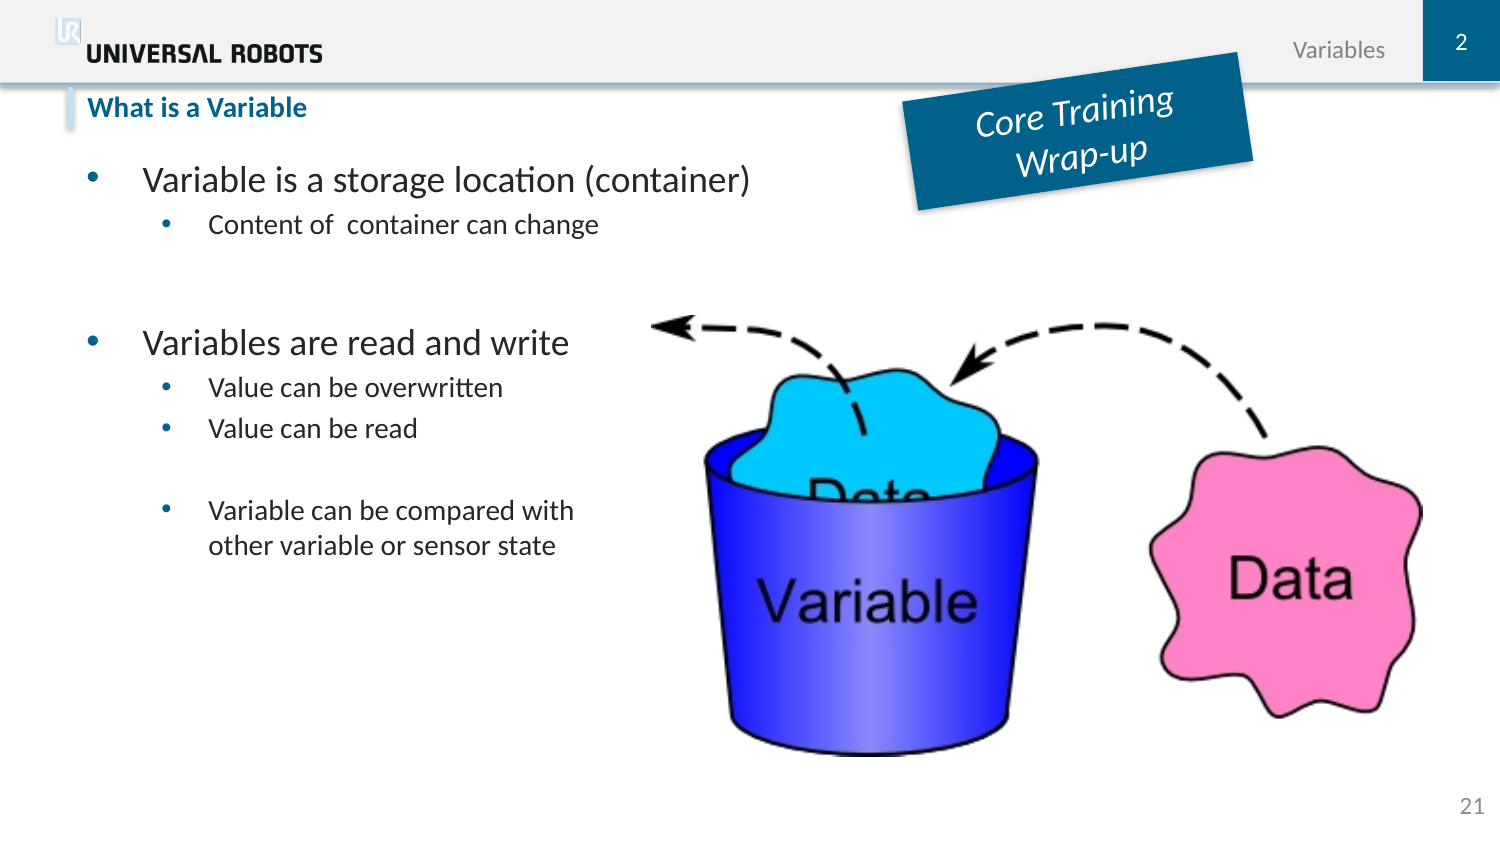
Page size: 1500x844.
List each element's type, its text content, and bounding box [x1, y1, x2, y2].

picture [55, 18, 322, 63]
slide_number 21 [1350, 782, 1500, 827]
text_box Core Training Wrap-up [902, 51, 1254, 211]
list 2 [1422, 0, 1500, 82]
picture [650, 314, 1424, 758]
list Variables [750, 0, 1386, 65]
text_box Variable is a storage location (container) Content of container can change Variables are read and write Value can be overwritten Value can be read Variable can be compared with other variable or sensor state [71, 146, 800, 729]
list What is a Variable [87, 87, 749, 146]
